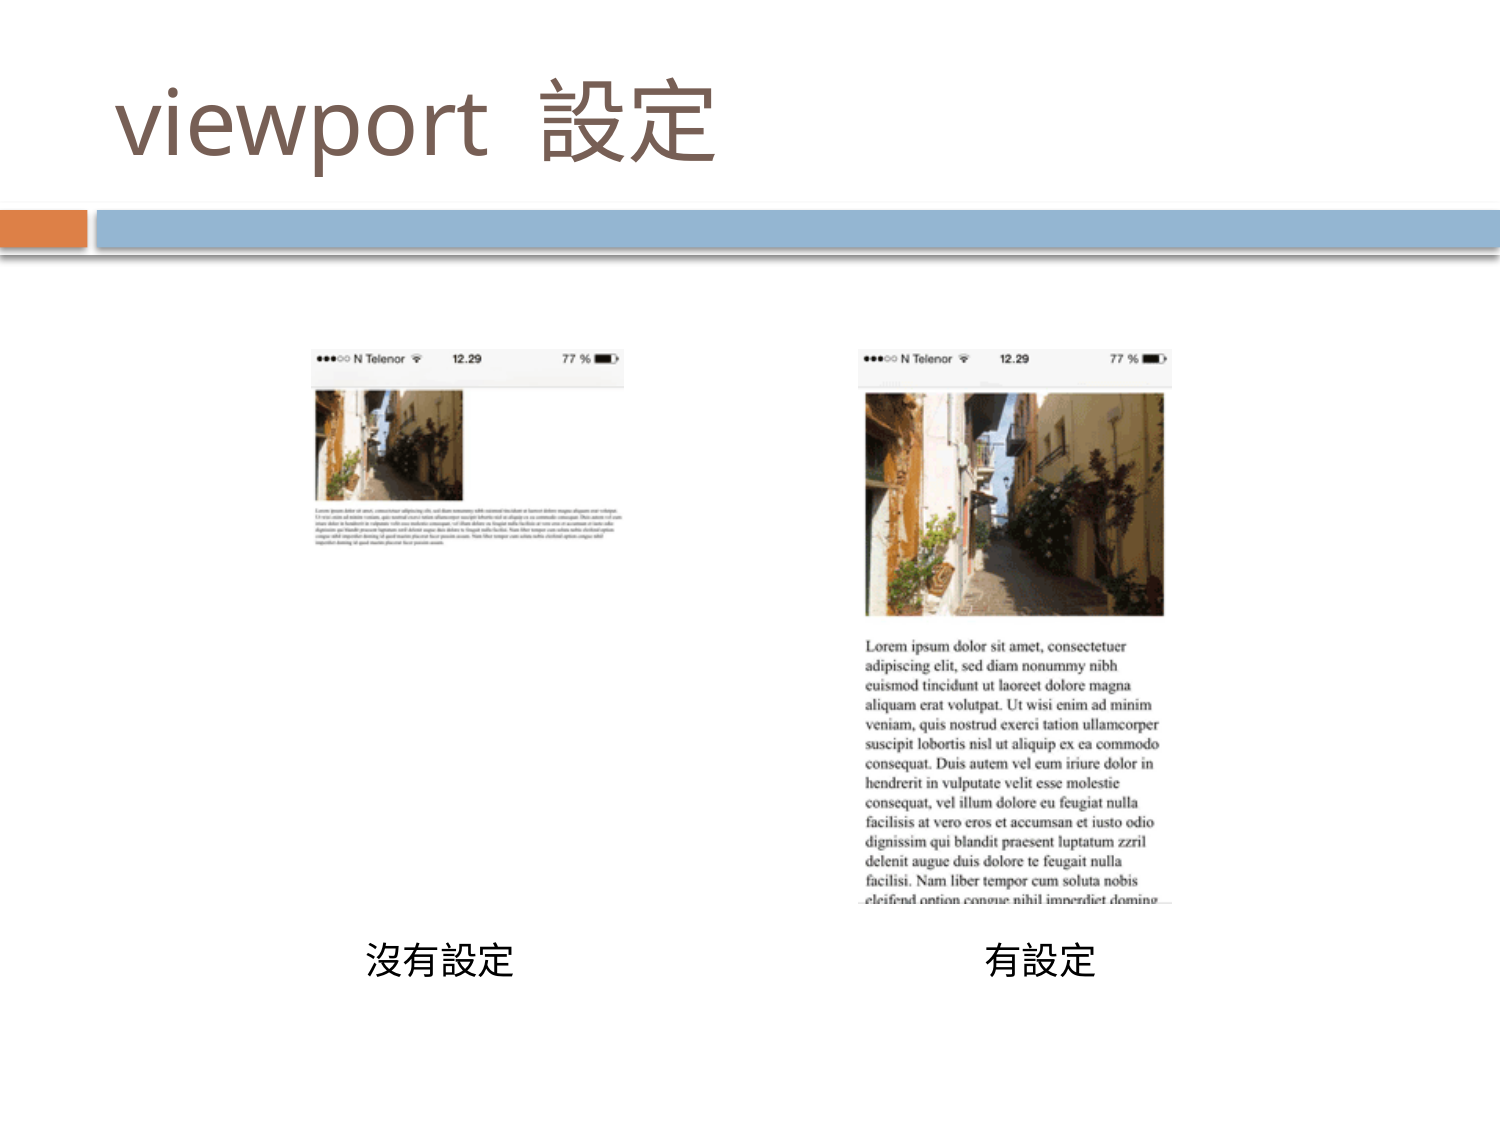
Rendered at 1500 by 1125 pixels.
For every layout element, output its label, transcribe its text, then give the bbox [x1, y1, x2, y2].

text_box 有設定 [969, 929, 1112, 990]
title viewport 設定 [100, 37, 1438, 200]
picture [310, 348, 624, 905]
picture [858, 348, 1172, 905]
text_box 沒有設定 [350, 929, 531, 990]
